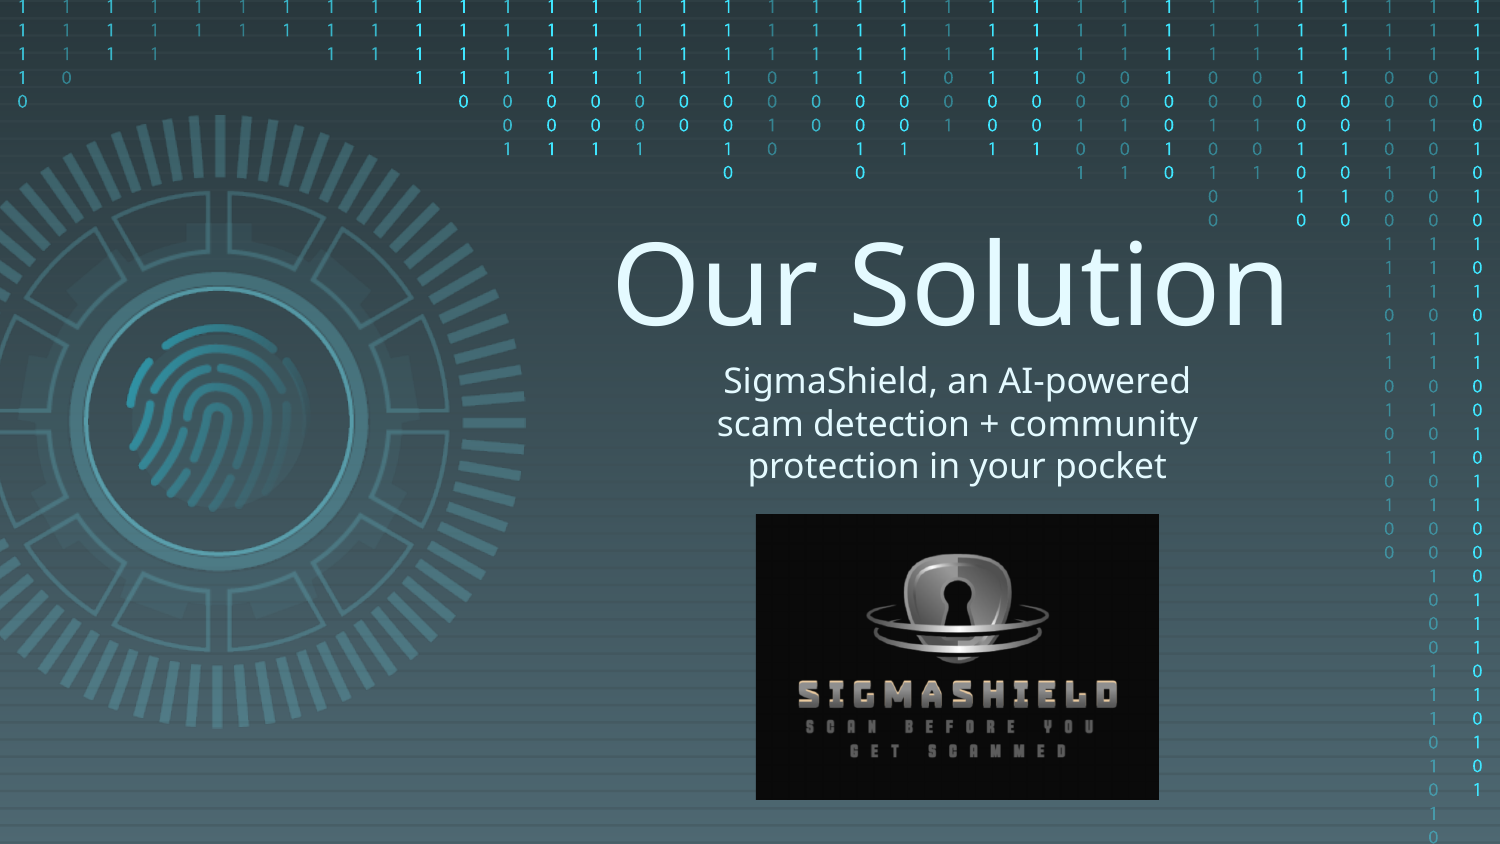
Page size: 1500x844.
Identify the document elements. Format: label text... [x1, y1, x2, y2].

subtitle SigmaShield, an AI-powered scam detection + community protection in your pocket [698, 364, 1217, 480]
picture [755, 514, 1160, 800]
picture [0, 114, 526, 729]
title Our Solution [549, 207, 1354, 353]
